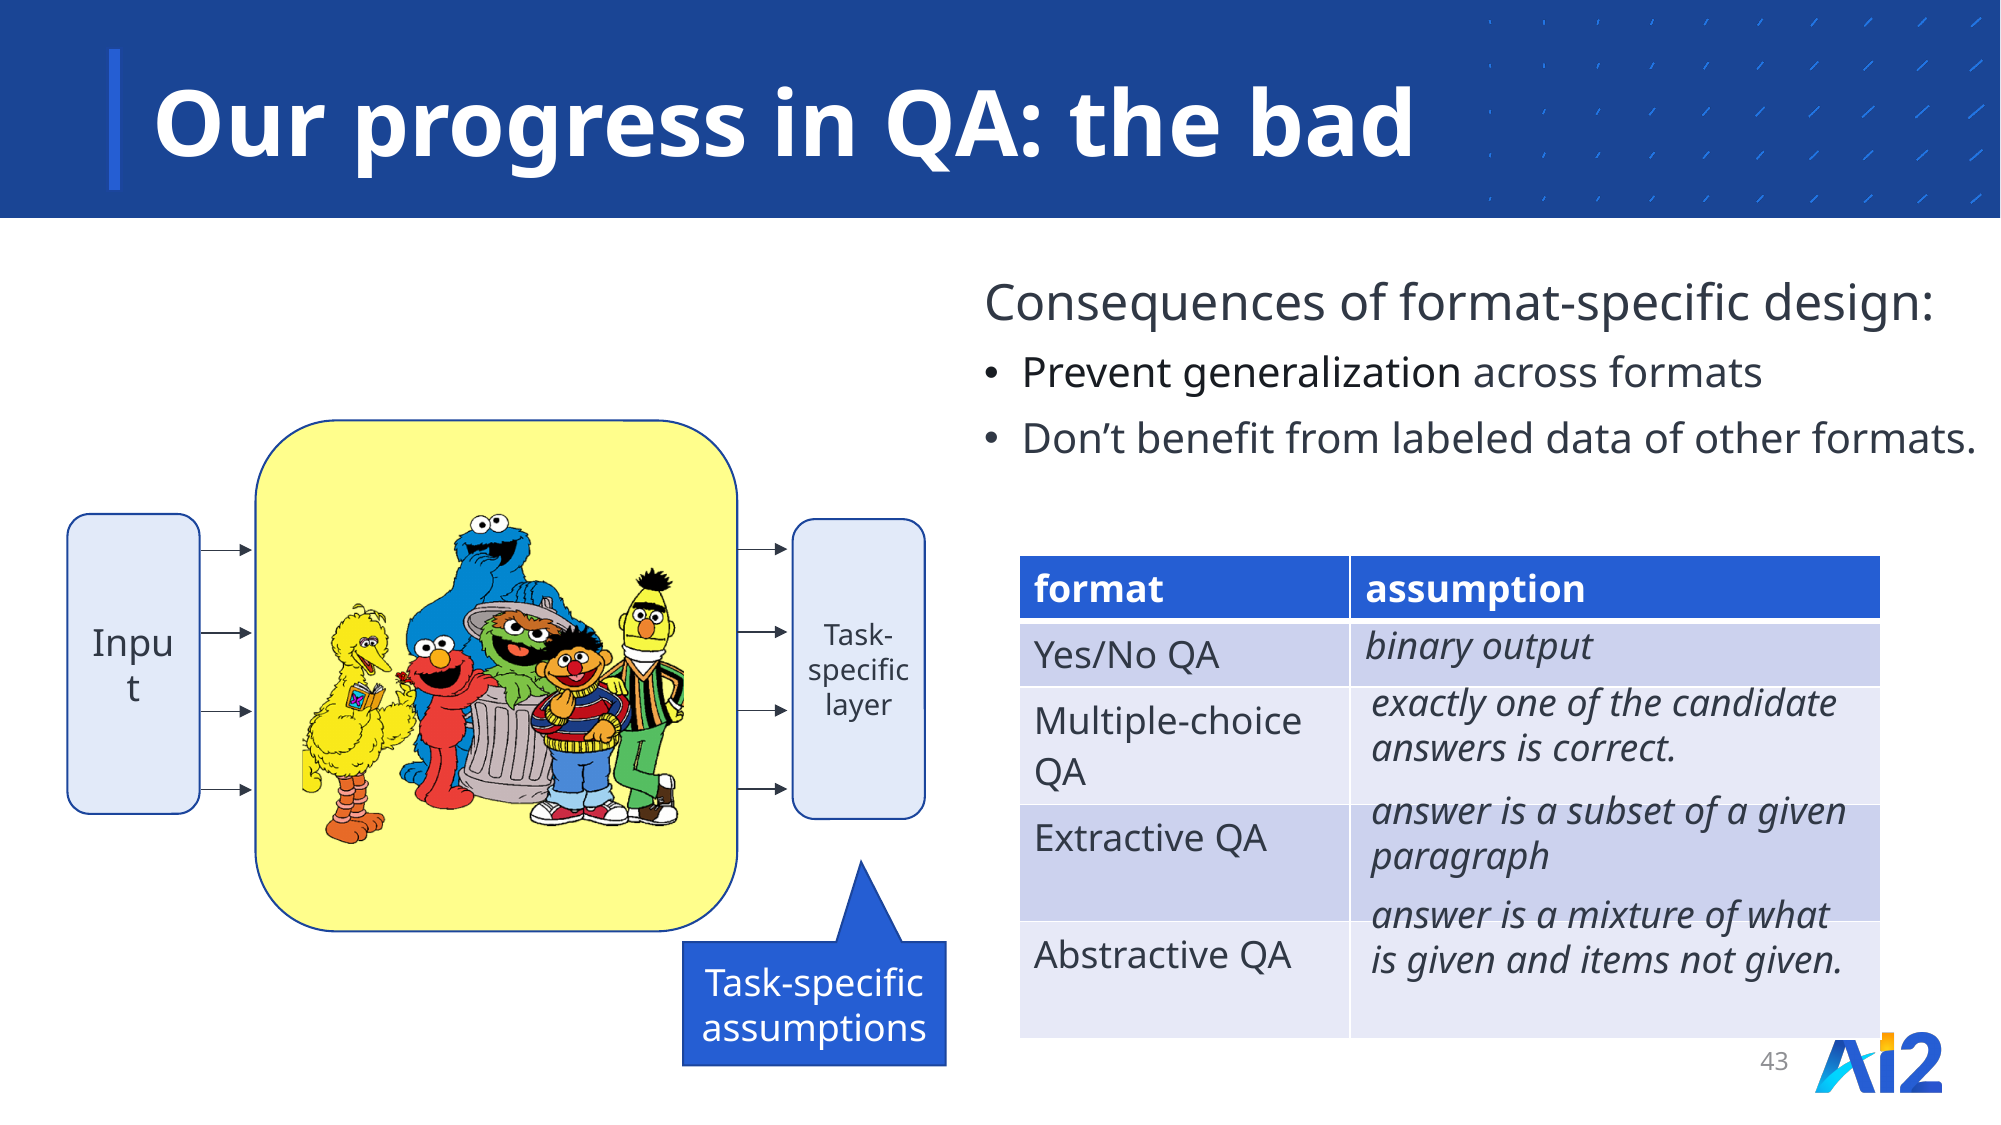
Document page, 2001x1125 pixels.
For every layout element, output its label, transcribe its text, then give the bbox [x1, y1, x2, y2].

table_cell [1865, 805, 1880, 921]
list Consequences of format-specific design: Prevent generalization across formats Don’t benefit from labeled data of other formats. [969, 224, 2000, 550]
table_cell [1351, 675, 1356, 686]
text_box Input [66, 512, 201, 815]
slide_number 43 [1716, 1032, 1804, 1093]
table_cell Multiple-choice QA [1020, 688, 1349, 804]
table_cell Yes/No QA [1020, 624, 1349, 686]
table_header assumption [1351, 556, 1880, 618]
title Our progress in QA: the bad [137, 47, 1863, 206]
table_cell [1618, 624, 1880, 686]
text_box binary output [1350, 615, 1618, 675]
table_cell Abstractive QA [1020, 922, 1349, 1038]
text_box [254, 419, 739, 933]
table_header format [1020, 556, 1349, 618]
table_cell Extractive QA [1020, 805, 1349, 921]
text_box answer is a mixture of what is given and items not given. [1356, 883, 1865, 989]
picture [302, 513, 684, 844]
table_cell [1351, 688, 1880, 804]
text_box answer is a subset of a given paragraph [1356, 779, 1865, 883]
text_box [201, 550, 252, 790]
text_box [736, 549, 788, 789]
picture [1815, 1032, 1942, 1093]
text_box Task-specific assumptions [682, 859, 947, 1067]
picture [1487, 0, 2000, 224]
text_box exactly one of the candidate answers is correct. [1356, 672, 1878, 777]
text_box Task-specific layer [791, 518, 926, 821]
table_cell [1351, 922, 1880, 1038]
table_cell [1351, 805, 1356, 921]
